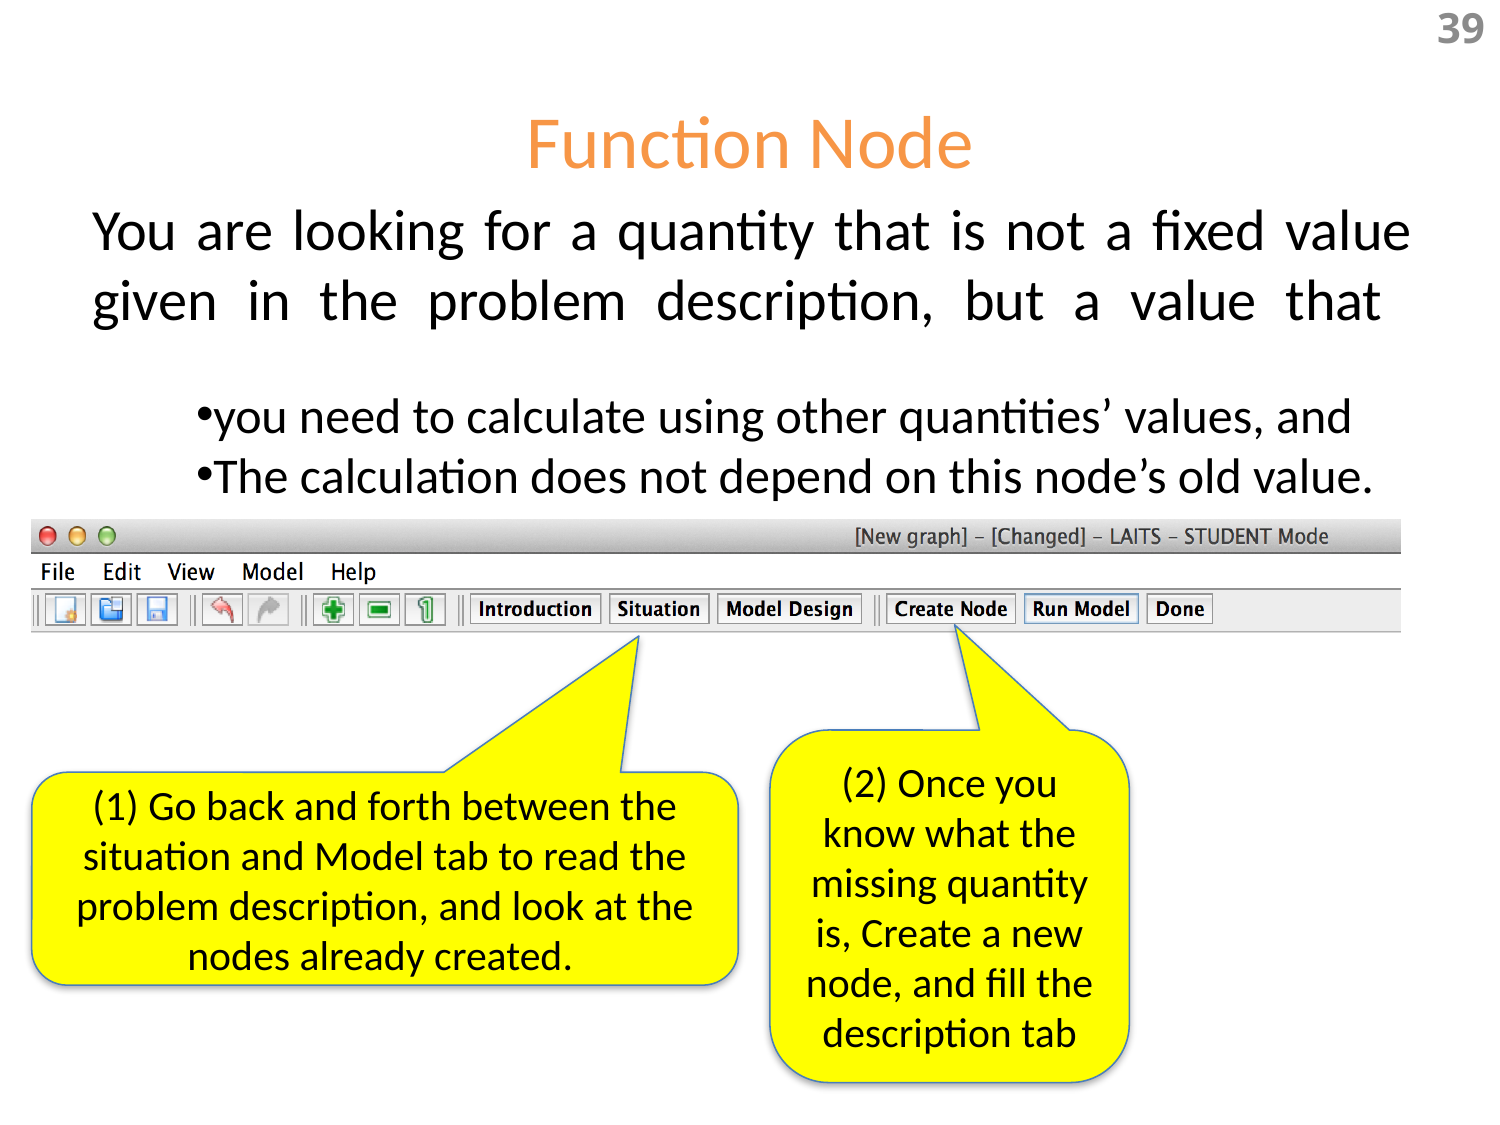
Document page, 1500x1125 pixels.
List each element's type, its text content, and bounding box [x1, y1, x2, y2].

text_box (1) Go back and forth between the situation and Model tab to read the problem description, and look at the nodes already created. [30, 649, 740, 986]
title You are looking for a quantity that is not a fixed value given in the problem description, but a value that [77, 298, 1428, 435]
picture [30, 519, 1401, 642]
slide_number 39 [1149, 0, 1500, 60]
text_box (2) Once you know what the missing quantity is, Create a new node, and fill the description tab [769, 649, 1131, 1084]
text_box you need to calculate using other quantities’ values, and The calculation does not depend on this node’s old value. [181, 375, 1399, 518]
text_box Function Node [74, 45, 1425, 233]
